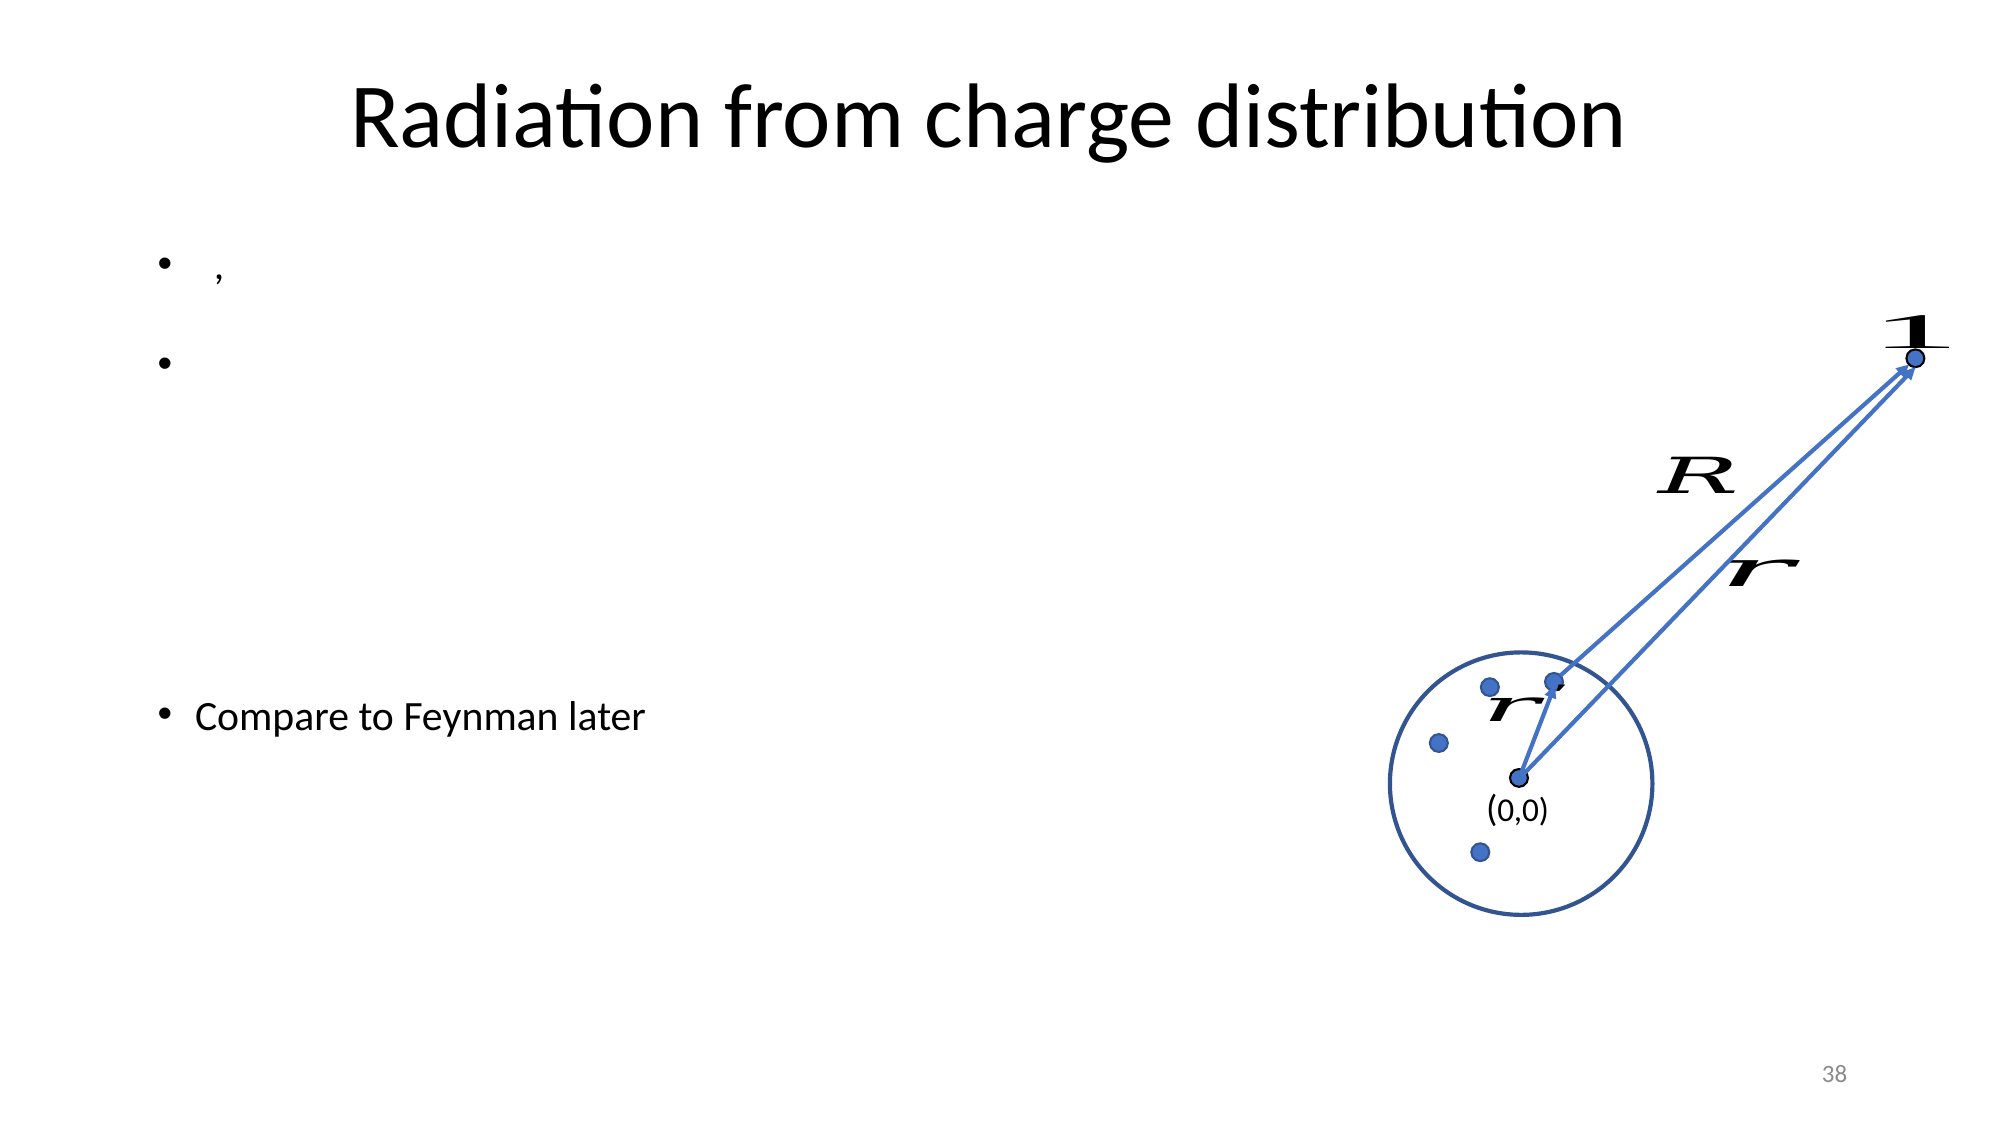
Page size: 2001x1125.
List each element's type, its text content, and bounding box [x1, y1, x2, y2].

slide_number 38 [1412, 1042, 1863, 1103]
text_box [1389, 304, 1961, 915]
title Radiation from charge distribution [17, 37, 1961, 199]
